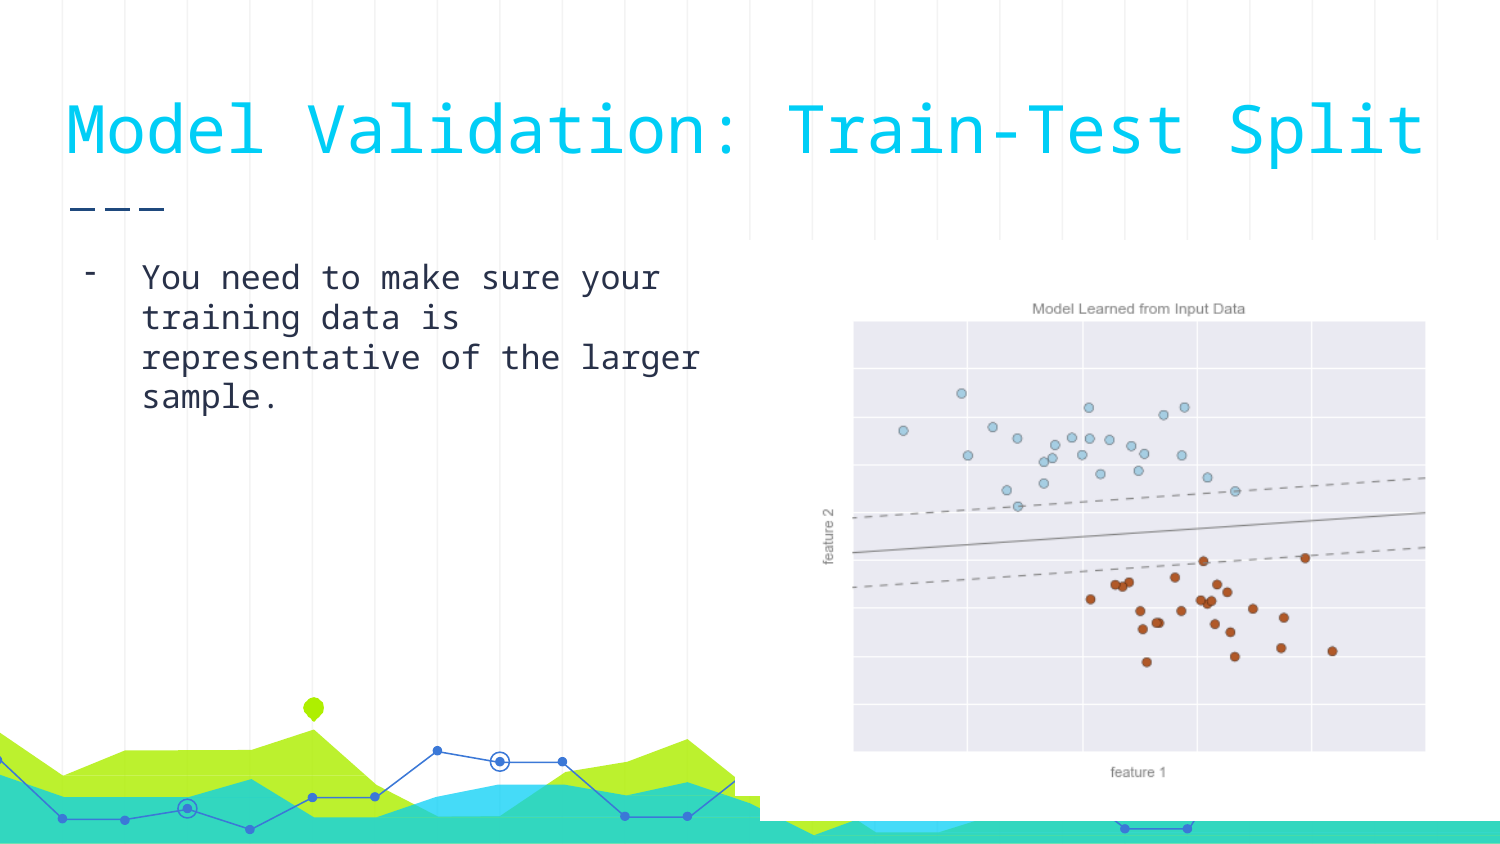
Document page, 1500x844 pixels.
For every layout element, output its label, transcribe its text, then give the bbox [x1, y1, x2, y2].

picture [734, 240, 1500, 821]
text_box [802, 828, 831, 832]
title Model Validation: Train-Test Split [51, 61, 1449, 182]
list You need to make sure your training data is representative of the larger sample. [51, 240, 733, 750]
